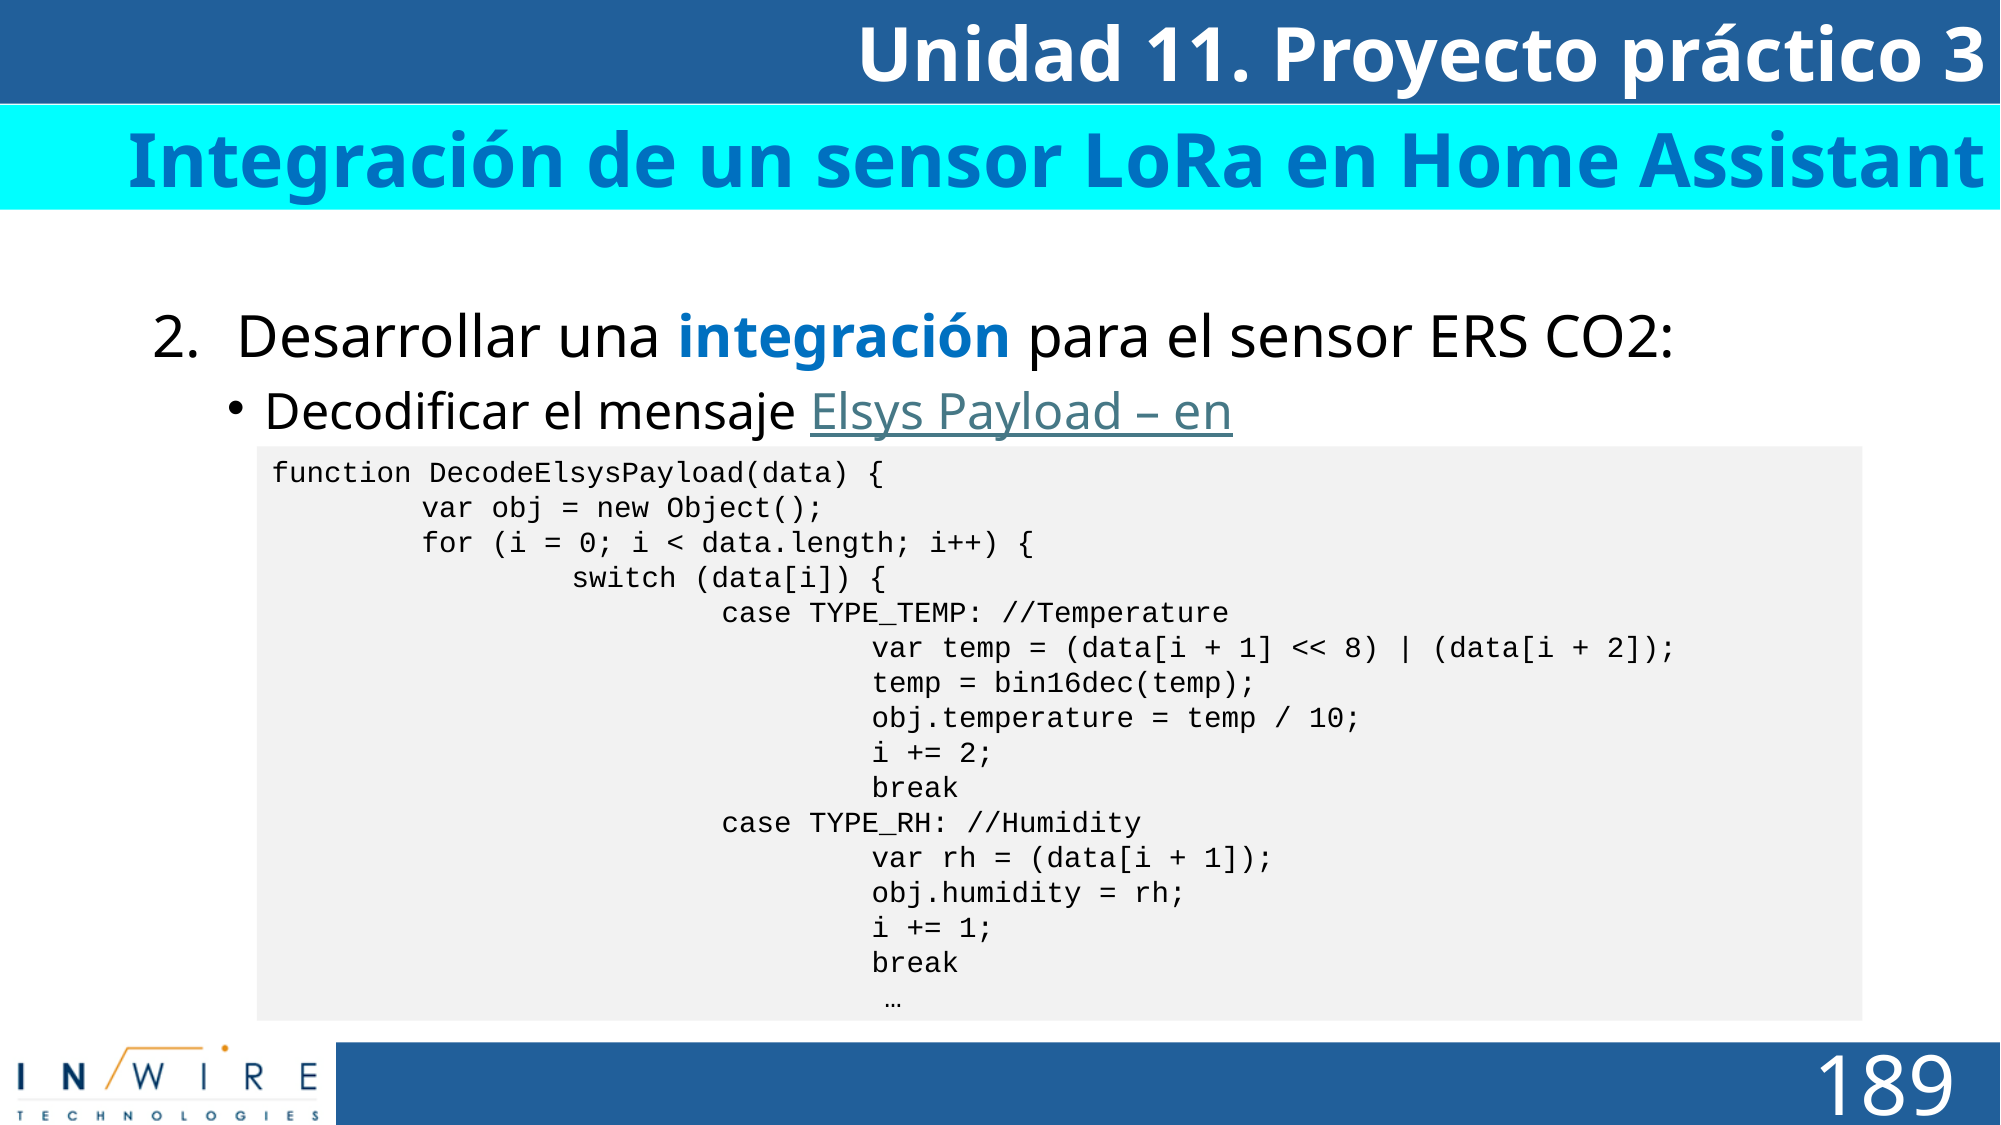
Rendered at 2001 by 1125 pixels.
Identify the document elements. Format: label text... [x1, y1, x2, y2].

list Desarrollar una integración para el sensor ERS CO2: Decodificar el mensaje Elsys Payload – en [137, 299, 1863, 1014]
picture [0, 1037, 336, 1125]
text_box Integración de un sensor LoRa en Home Assistant [0, 104, 2000, 210]
text_box function DecodeElsysPayload(data) { var obj = new Object(); for (i = 0; i < data.length; i++) { switch (data[i]) { case TYPE_TEMP: //Temperature var temp = (data[i + 1] << 8) | (data[i + 2]); temp = bin16dec(temp); obj.temperature = temp / 10; i += 2; break case TYPE_RH: //Humidity var rh = (data[i + 1]); obj.humidity = rh; i += 1; break … [256, 446, 1863, 1021]
text_box Unidad 11. Proyecto práctico 3 [0, 0, 2000, 104]
